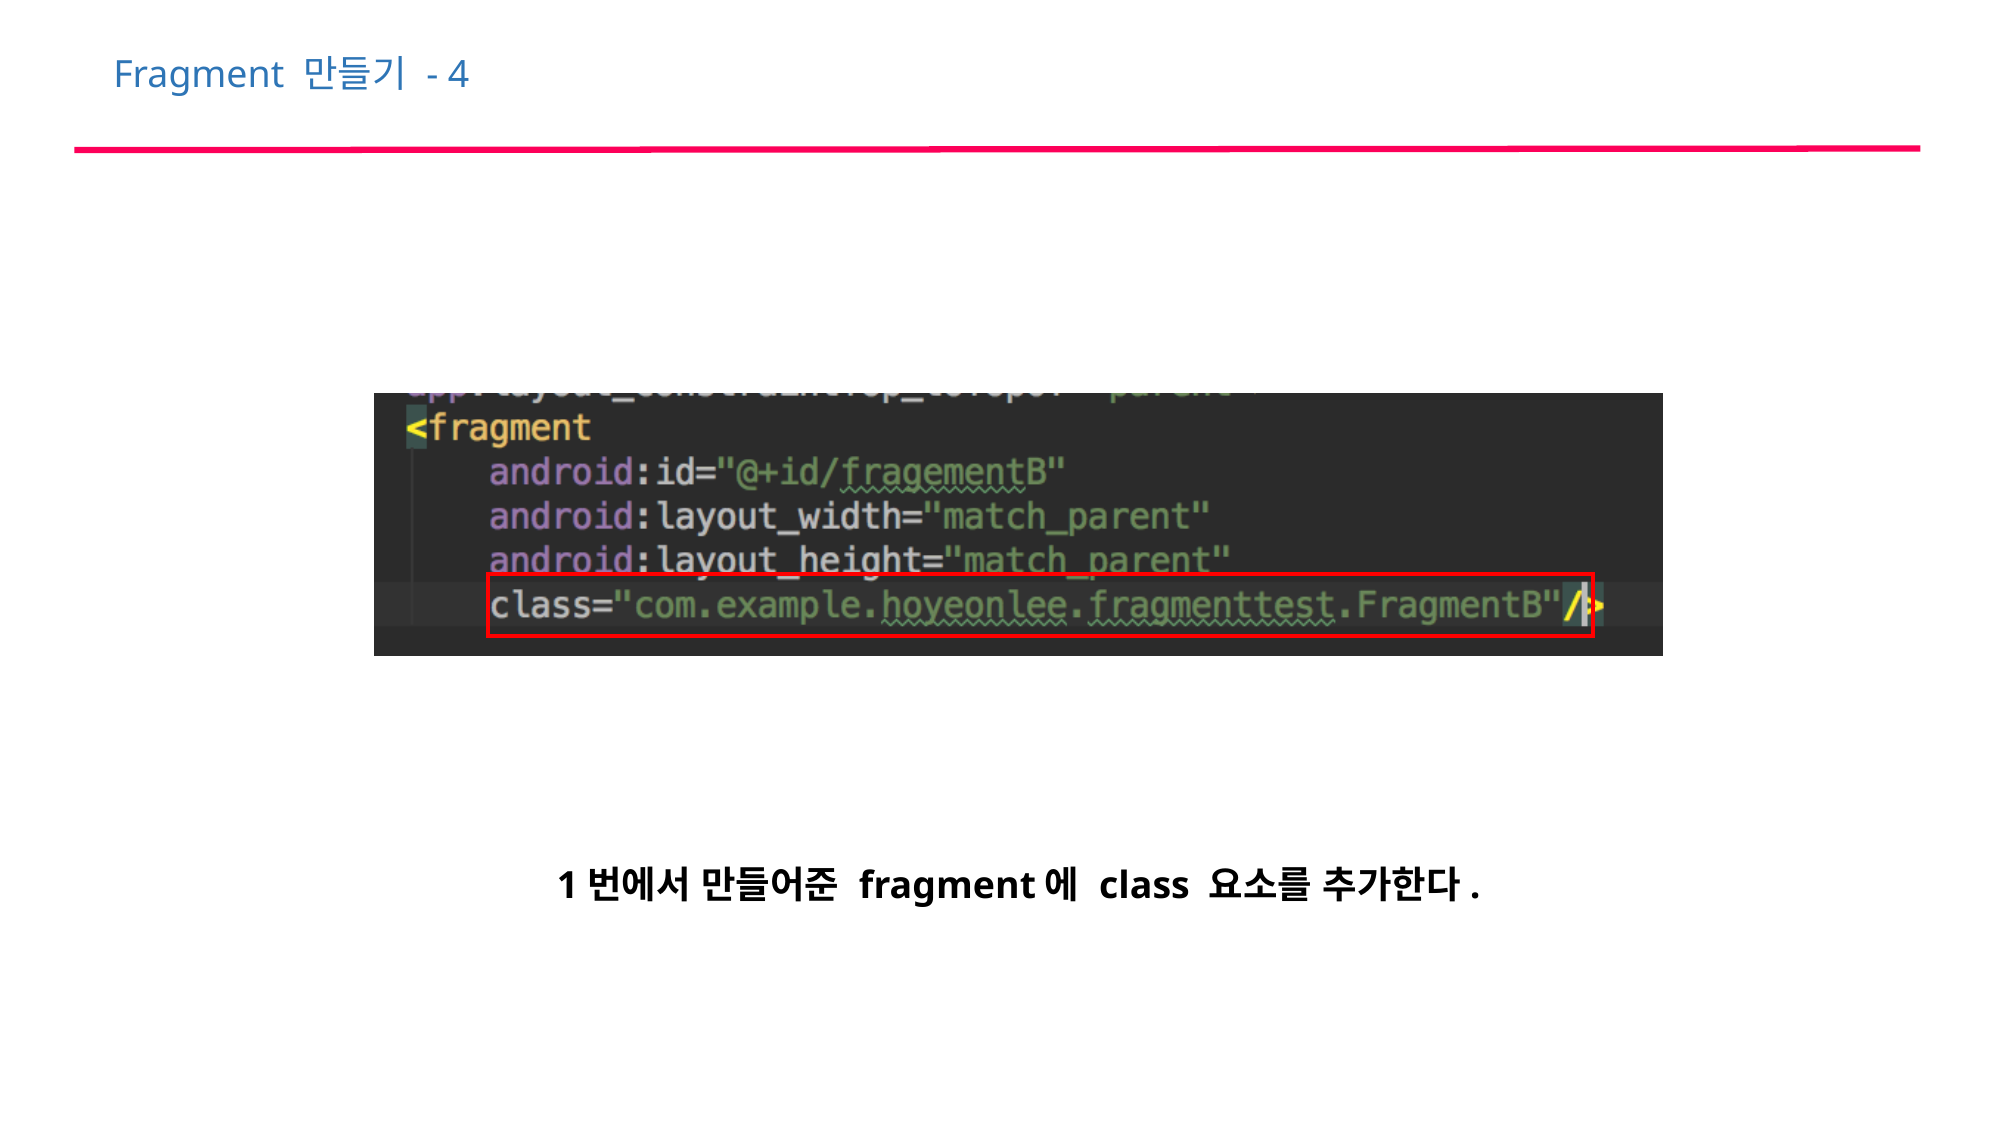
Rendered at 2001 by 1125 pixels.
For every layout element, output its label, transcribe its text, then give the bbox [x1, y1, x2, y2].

text_box Fragment 만들기 - 4 [98, 42, 1445, 103]
text_box [77, 0, 1923, 151]
text_box 1번에서 만들어준 fragment에 class 요소를 추가한다. [336, 854, 1701, 914]
picture [374, 393, 1663, 656]
